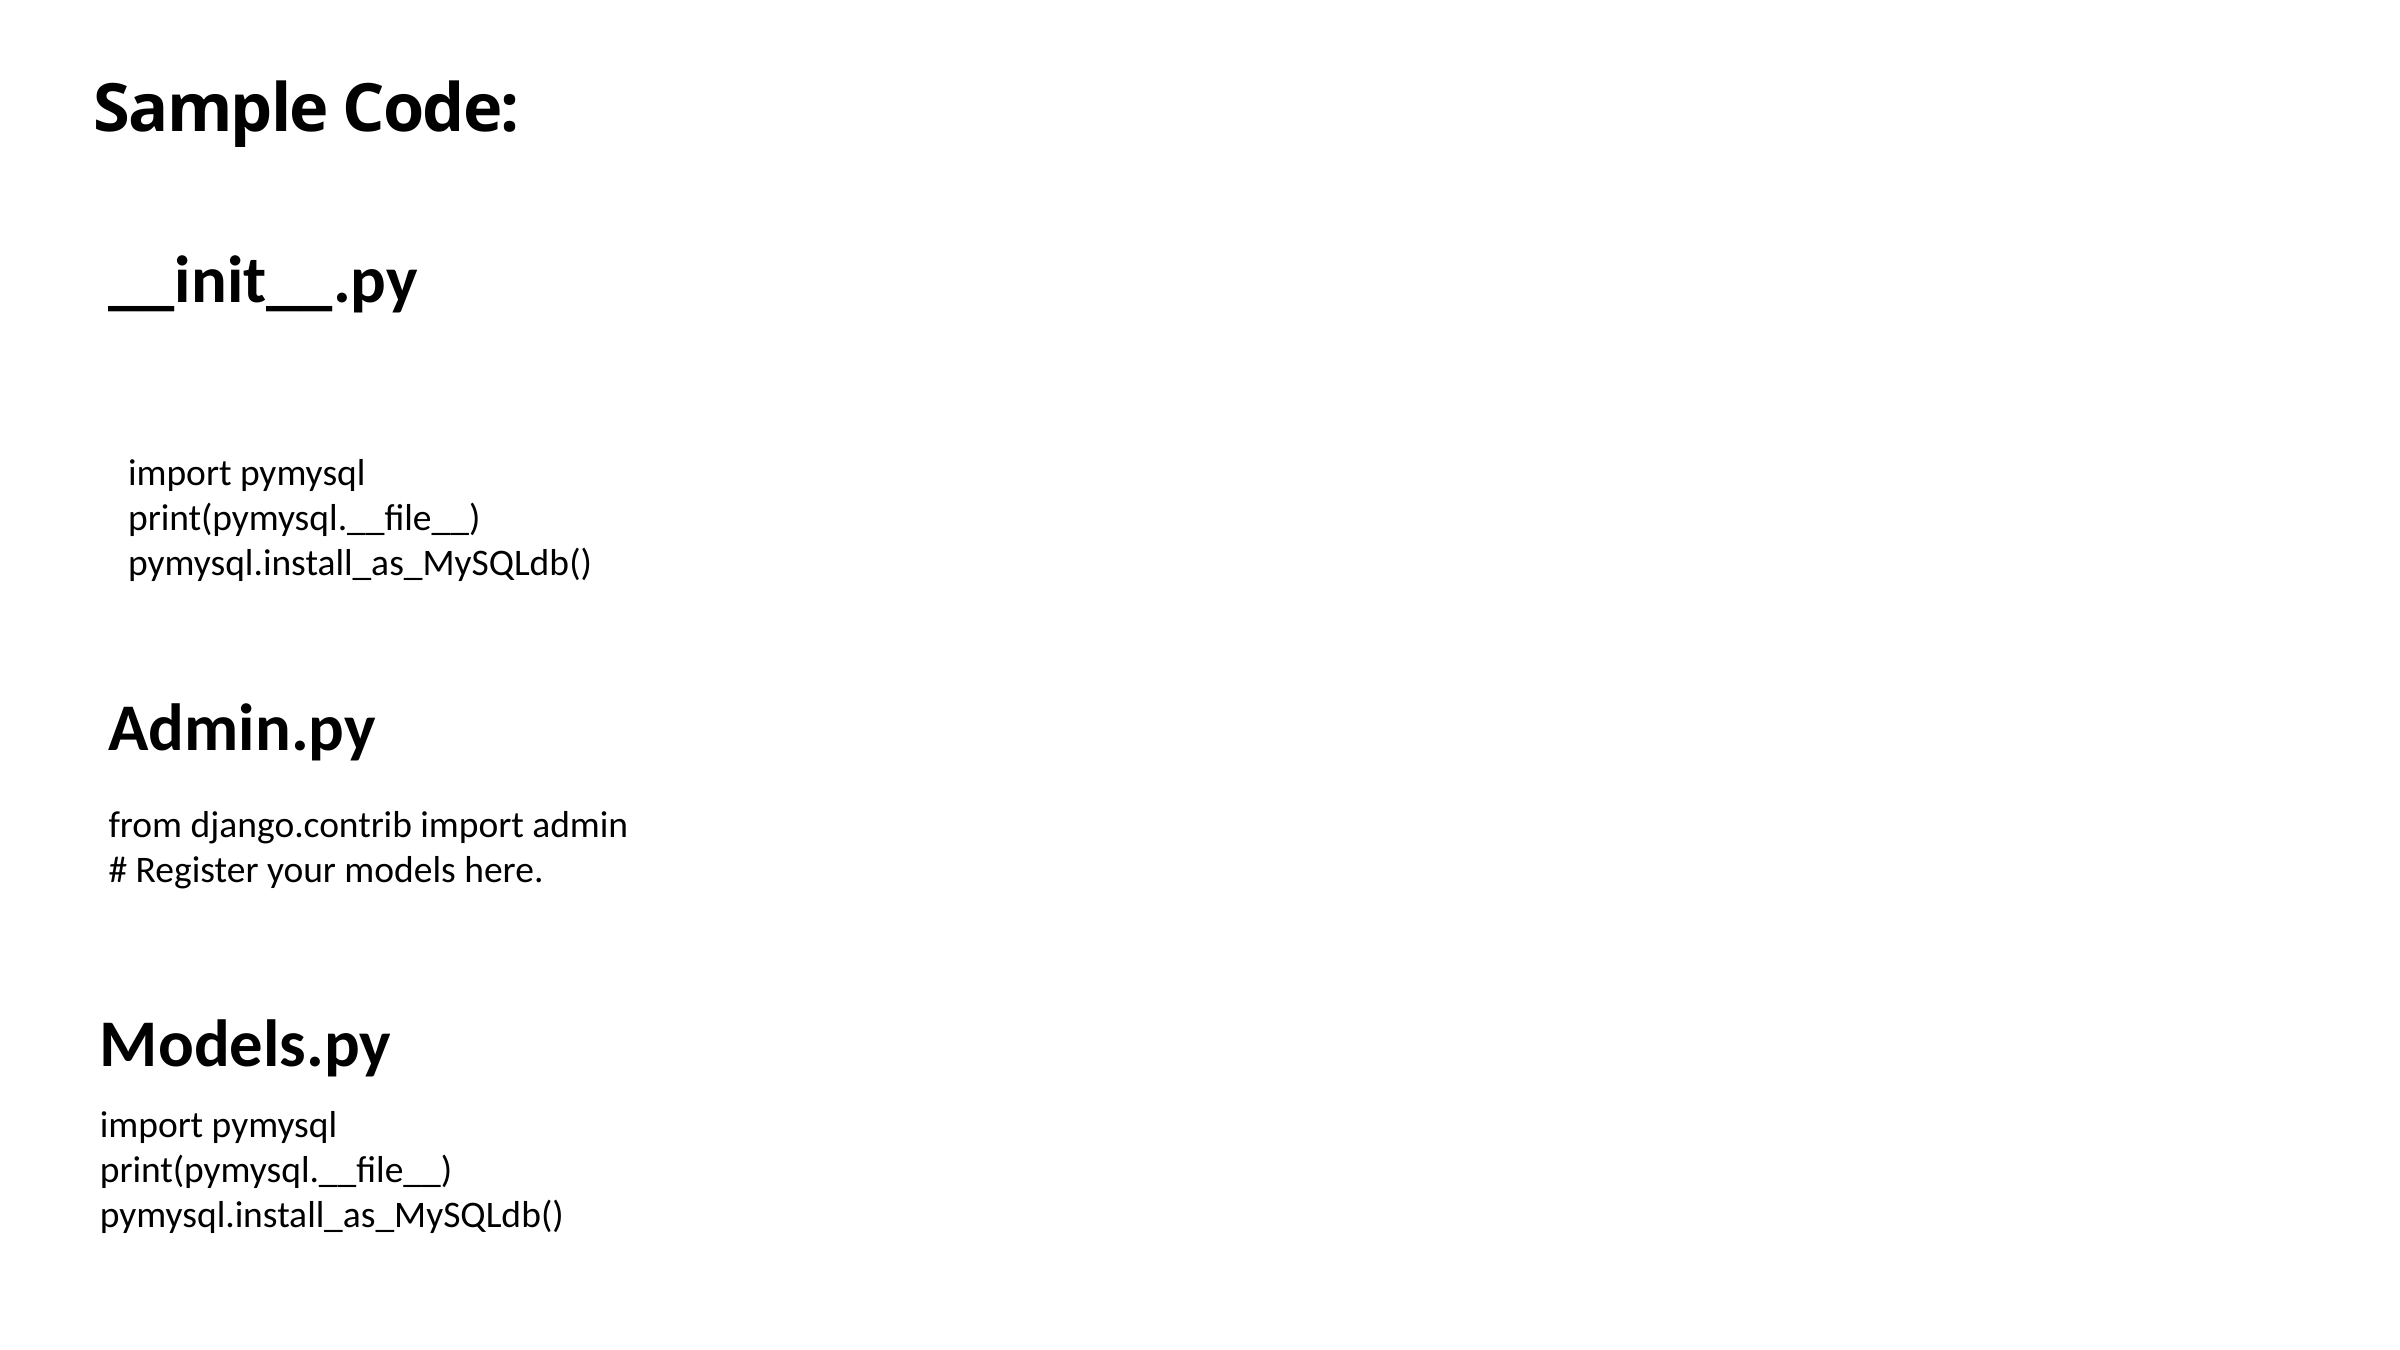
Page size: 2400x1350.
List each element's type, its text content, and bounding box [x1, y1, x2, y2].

text_box __init__.py [93, 228, 2349, 324]
text_box Models.py [85, 992, 1286, 1087]
text_box Admin.py [93, 676, 1294, 772]
text_box import pymysql print(pymysql.__file__) pymysql.install_as_MySQLdb() [85, 1093, 1286, 1243]
text_box from django.contrib import admin # Register your models here. [93, 792, 1294, 898]
text_box Sample Code: [93, 68, 711, 146]
text_box import pymysql print(pymysql.__file__) pymysql.install_as_MySQLdb() [113, 440, 961, 591]
